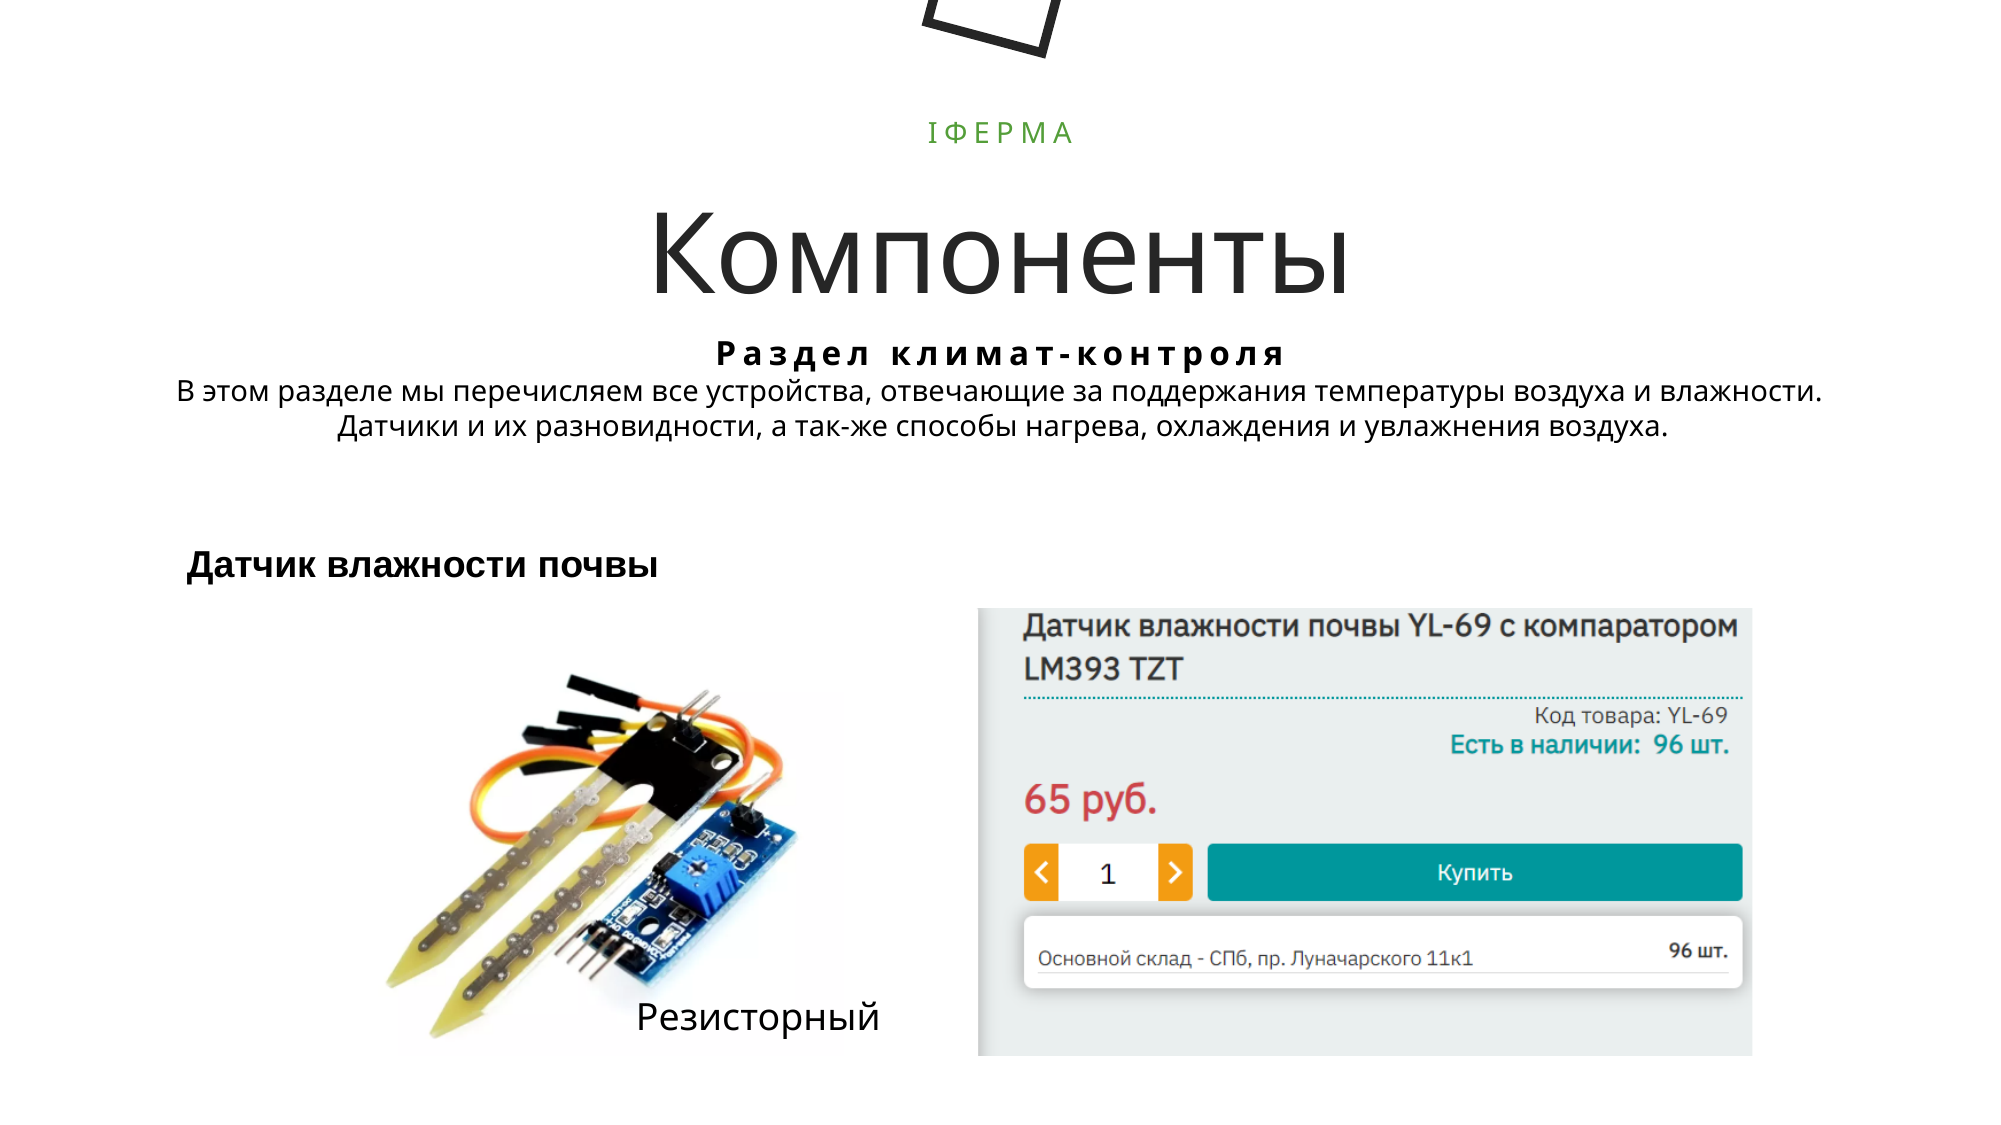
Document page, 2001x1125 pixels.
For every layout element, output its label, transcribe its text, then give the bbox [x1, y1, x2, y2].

picture [247, 608, 1753, 1056]
text_box IФЕРМА [913, 106, 1087, 157]
text_box Раздел климат-контроля В этом разделе мы перечисляем все устройства, отвечающие за поддержания температуры воздуха и влажности. Датчики и их разновидности, а так-же способы нагрева, охлаждения и увлажнения воздуха. [161, 325, 1839, 485]
text_box [926, 0, 1058, 55]
text_box Компоненты [631, 173, 1369, 324]
text_box Датчик влажности почвы [172, 510, 678, 593]
